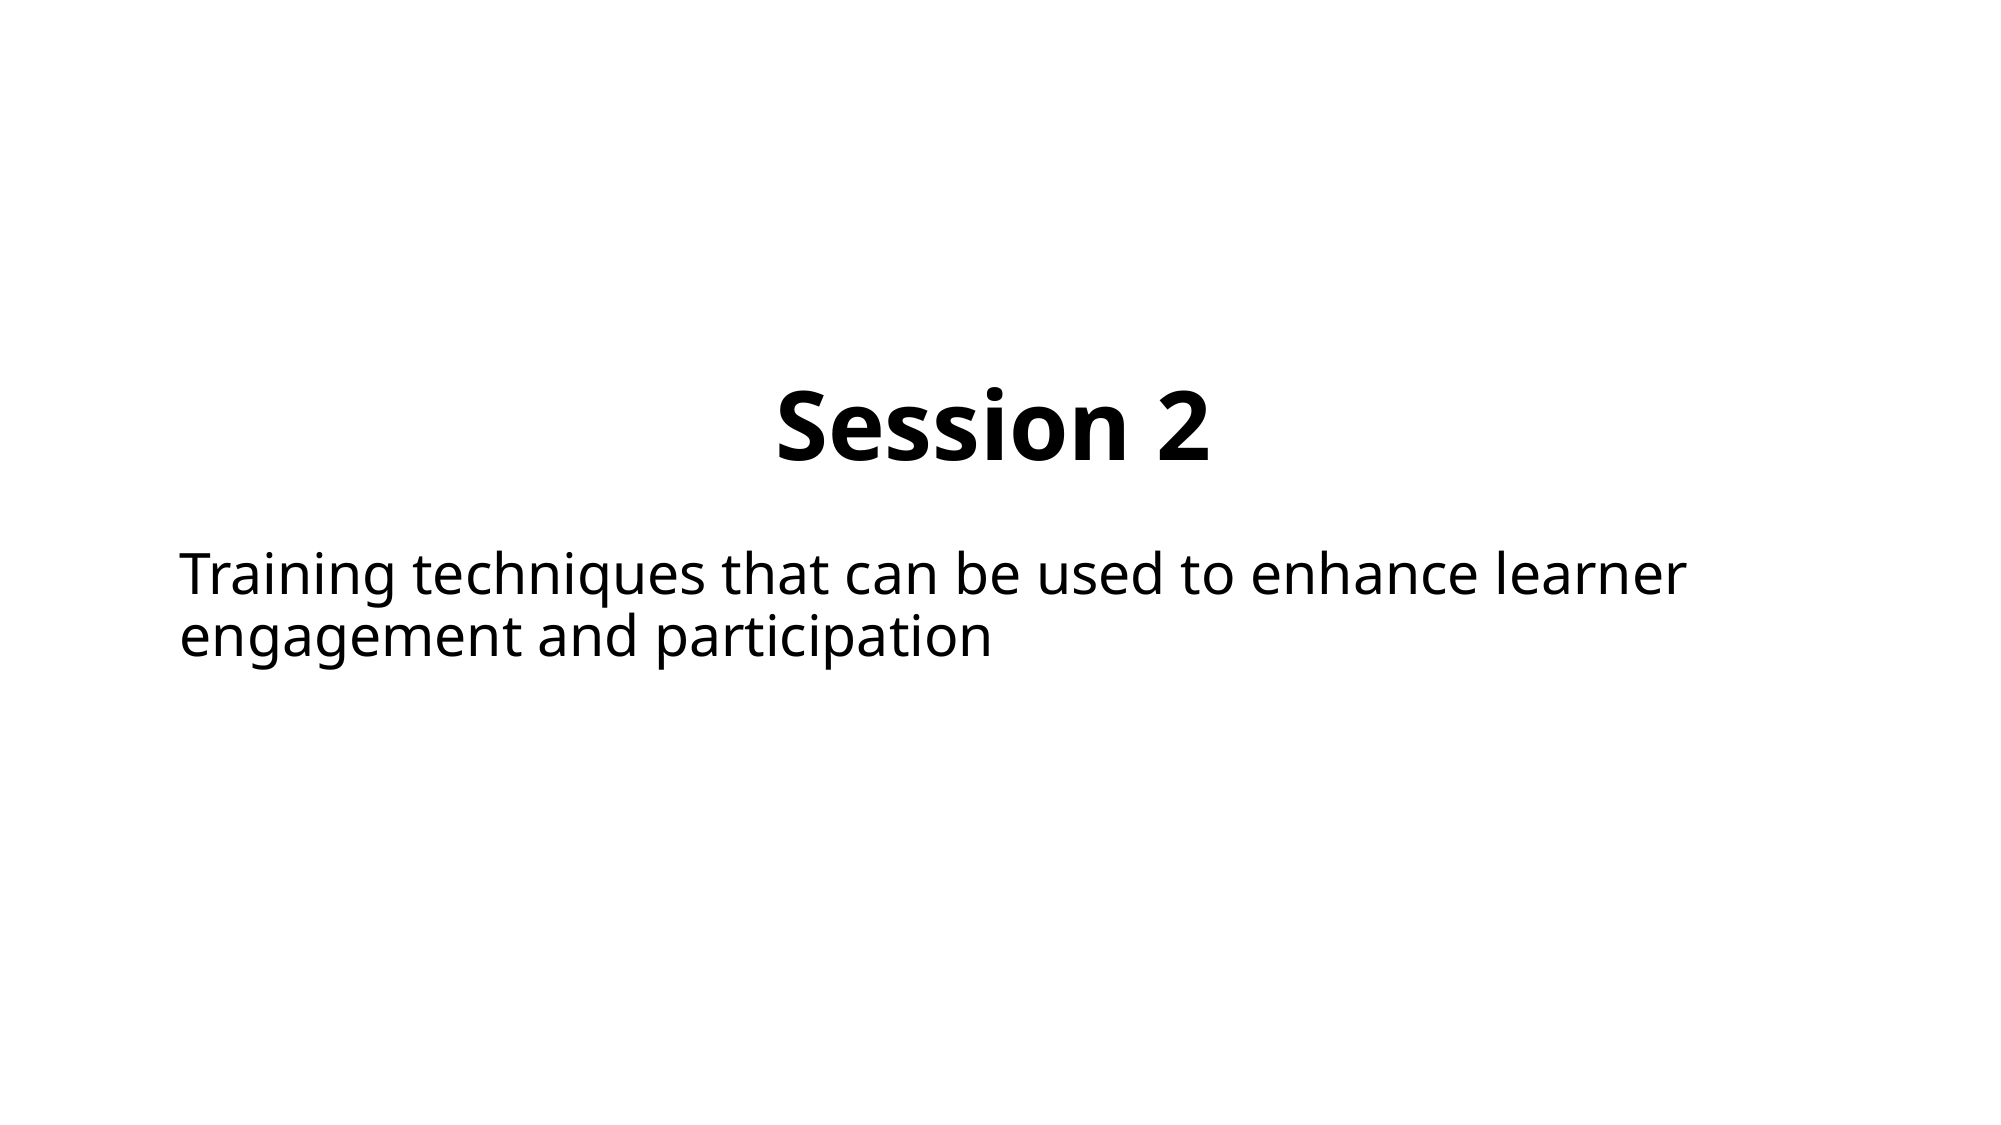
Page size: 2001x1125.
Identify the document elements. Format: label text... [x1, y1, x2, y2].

title Session 2 [760, 320, 1245, 537]
list Training techniques that can be used to enhance learner engagement and participation [164, 537, 1890, 677]
